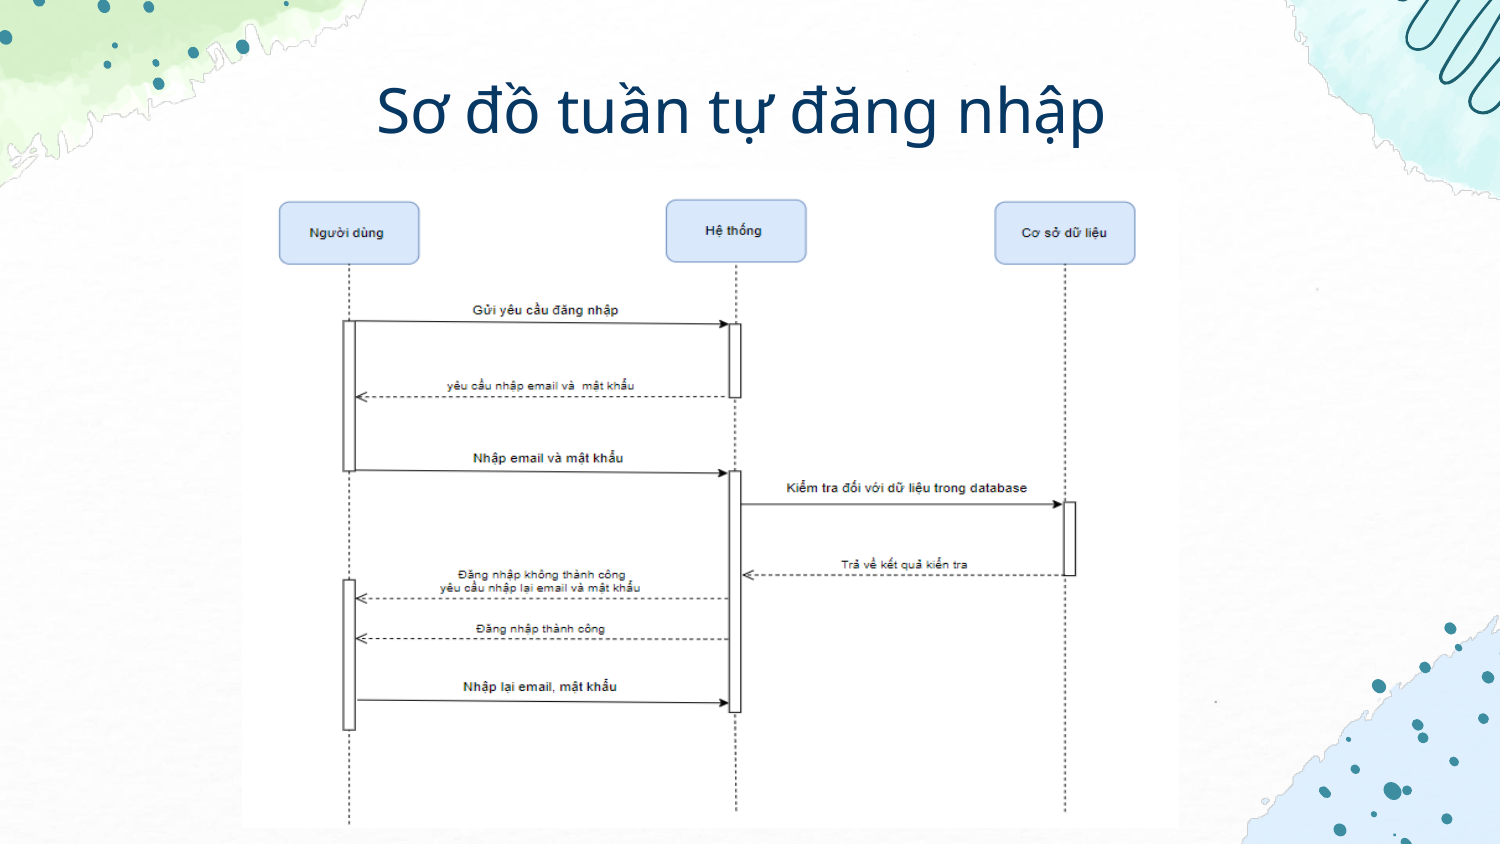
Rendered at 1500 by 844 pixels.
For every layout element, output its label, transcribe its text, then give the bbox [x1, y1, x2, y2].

picture [1472, 62, 1500, 111]
picture [1408, 0, 1456, 48]
title Sơ đồ tuần tự đăng nhập [120, 61, 1380, 156]
picture [1443, 0, 1500, 81]
picture [0, 0, 1500, 844]
